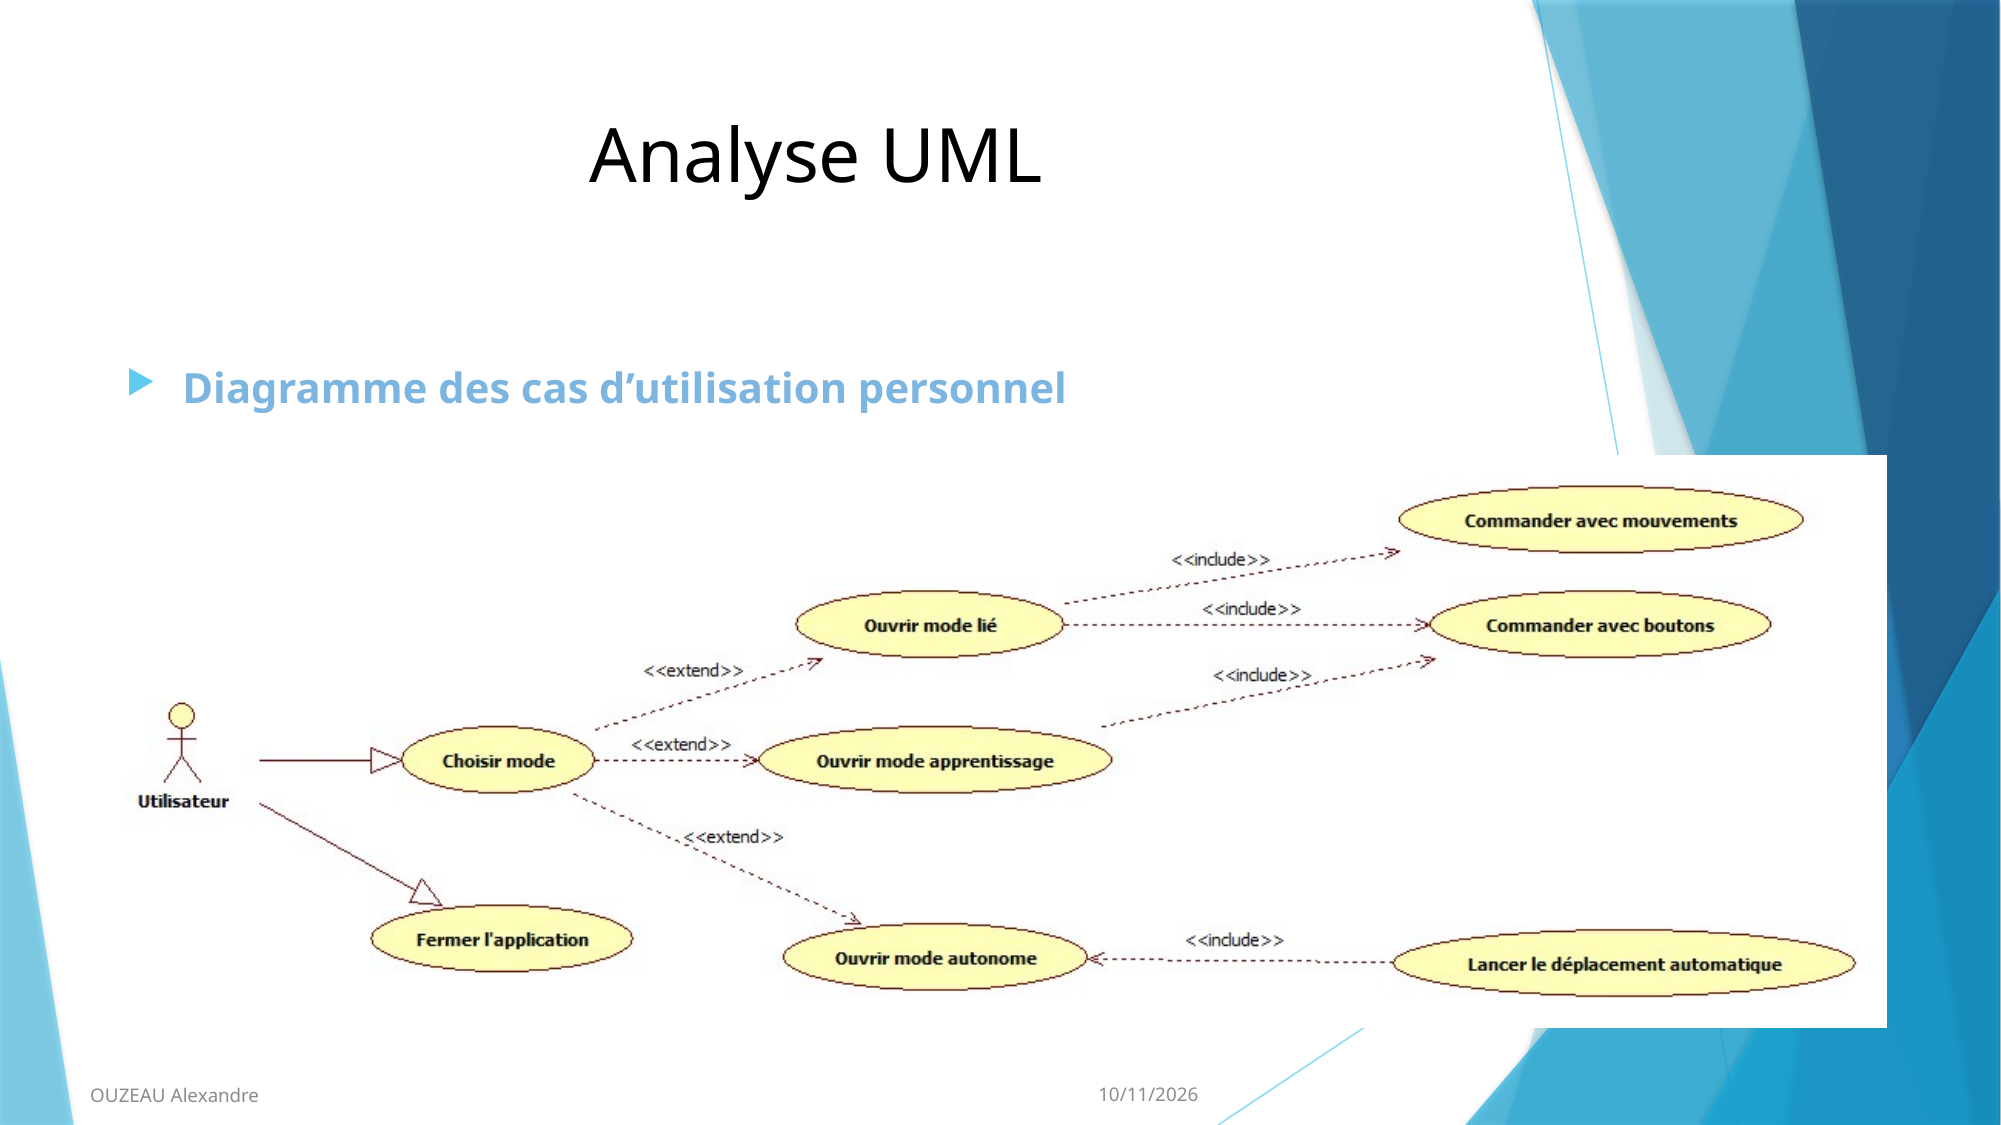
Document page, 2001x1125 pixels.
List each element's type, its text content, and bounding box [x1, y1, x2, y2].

picture [74, 454, 1888, 1029]
footer OUZEAU Alexandre [75, 1065, 932, 1125]
list Diagramme des cas d’utilisation personnel [111, 354, 1522, 454]
title Analyse UML [111, 99, 1522, 317]
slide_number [1063, 1065, 1214, 1125]
